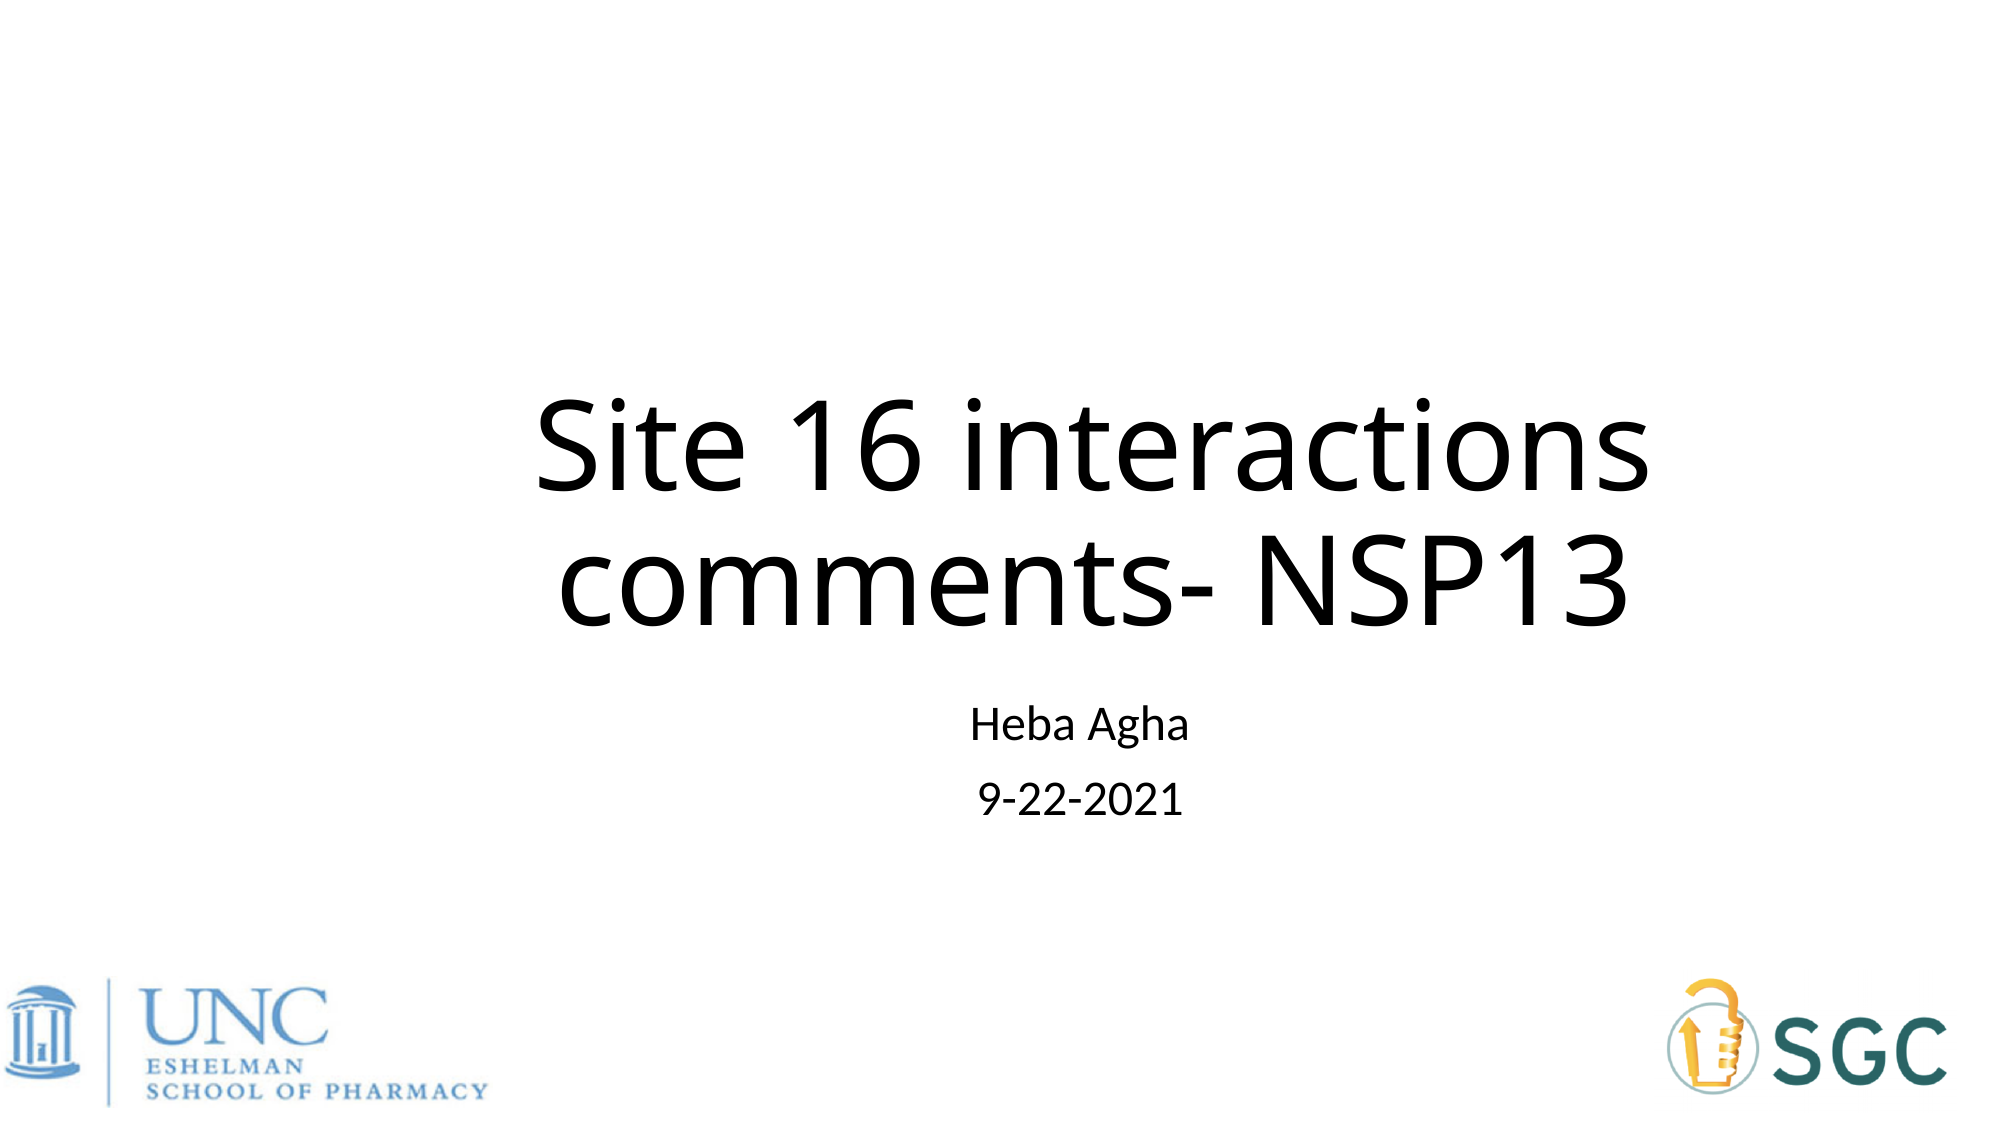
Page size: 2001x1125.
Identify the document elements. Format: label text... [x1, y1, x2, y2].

picture [1640, 957, 2000, 1125]
subtitle Heba Agha 9-22-2021 [826, 690, 1334, 950]
picture [0, 971, 493, 1125]
title Site 16 interactions comments- NSP13 [188, 304, 2000, 660]
